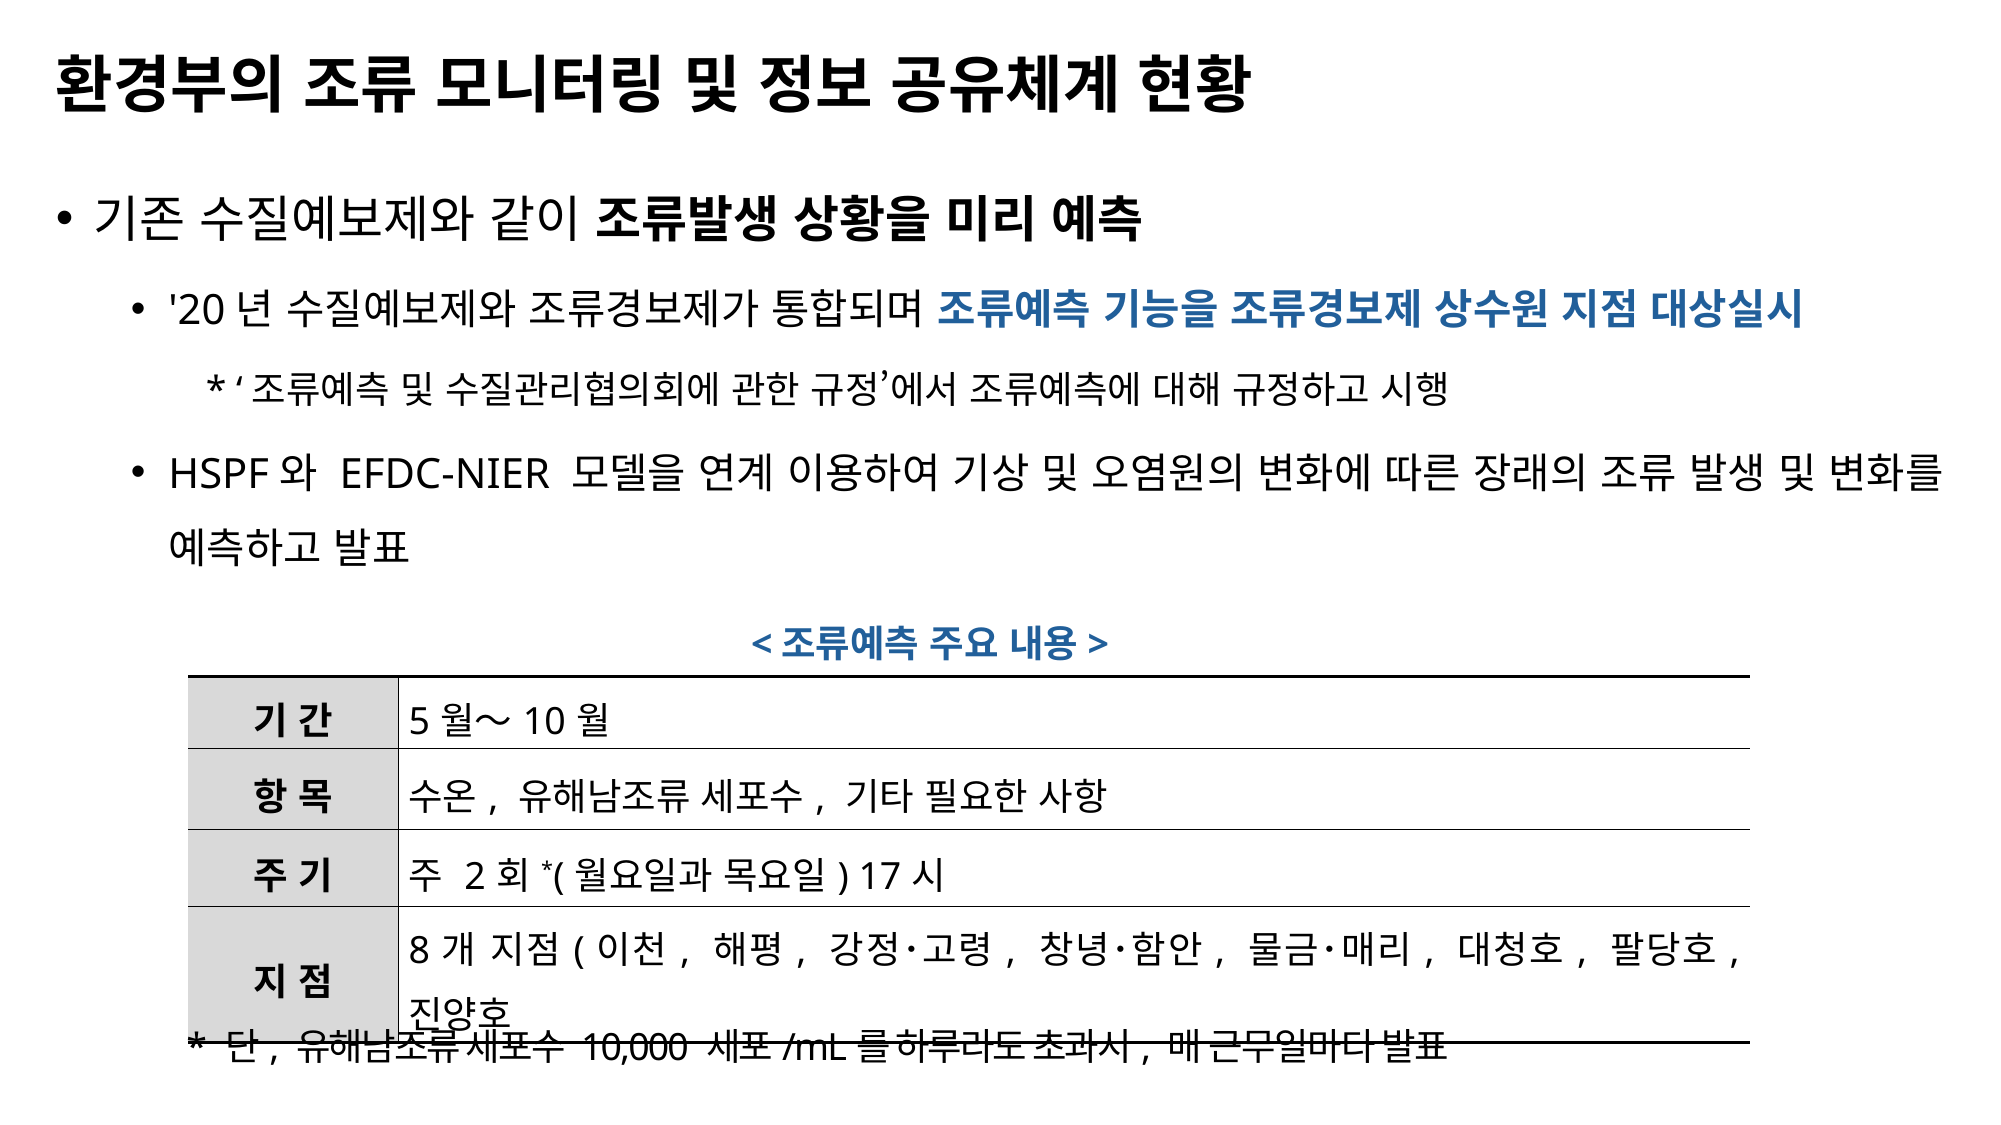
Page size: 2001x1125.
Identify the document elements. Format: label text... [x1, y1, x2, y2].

list 기존 수질예보제와 같이 조류발생 상황을 미리 예측 '20년 수질예보제와 조류경보제가 통합되며 조류예측 기능을 조류경보제 상수원 지점 대상실시 * ‘조류예측 및 수질관리협의회에 관한 규정’에서 조류예측에 대해 규정하고 시행 HSPF와 EFDC-NIER 모델을 연계 이용하여 기상 및 오염원의 변화에 따른 장래의 조류 발생 및 변화를 예측하고 발표 [40, 149, 1963, 1089]
table_cell 지 점 [188, 907, 398, 1002]
table_cell 수온, 유해남조류 세포수, 기타 필요한 사항 [399, 749, 1750, 829]
table_header 5월～10월 [399, 678, 1750, 748]
text_box * 단, 유해남조류 세포수 10,000 세포/mL를 하루라도 초과시, 매 근무일마다 발표 [171, 1002, 1784, 1076]
table_cell 8개 지점(이천, 해평, 강정･고령, 창녕･함안, 물금･매리, 대청호, 팔당호, 진양호 [399, 907, 1750, 1002]
title 환경부의 조류 모니터링 및 정보 공유체계 현황 [40, 36, 1963, 138]
table_cell 주 2회*(월요일과 목요일) 17시 [399, 830, 1750, 906]
table_header 기 간 [188, 678, 398, 748]
table_cell 주 기 [188, 830, 398, 906]
table_cell 항 목 [188, 749, 398, 829]
text_box <조류예측 주요 내용> [429, 585, 1430, 672]
